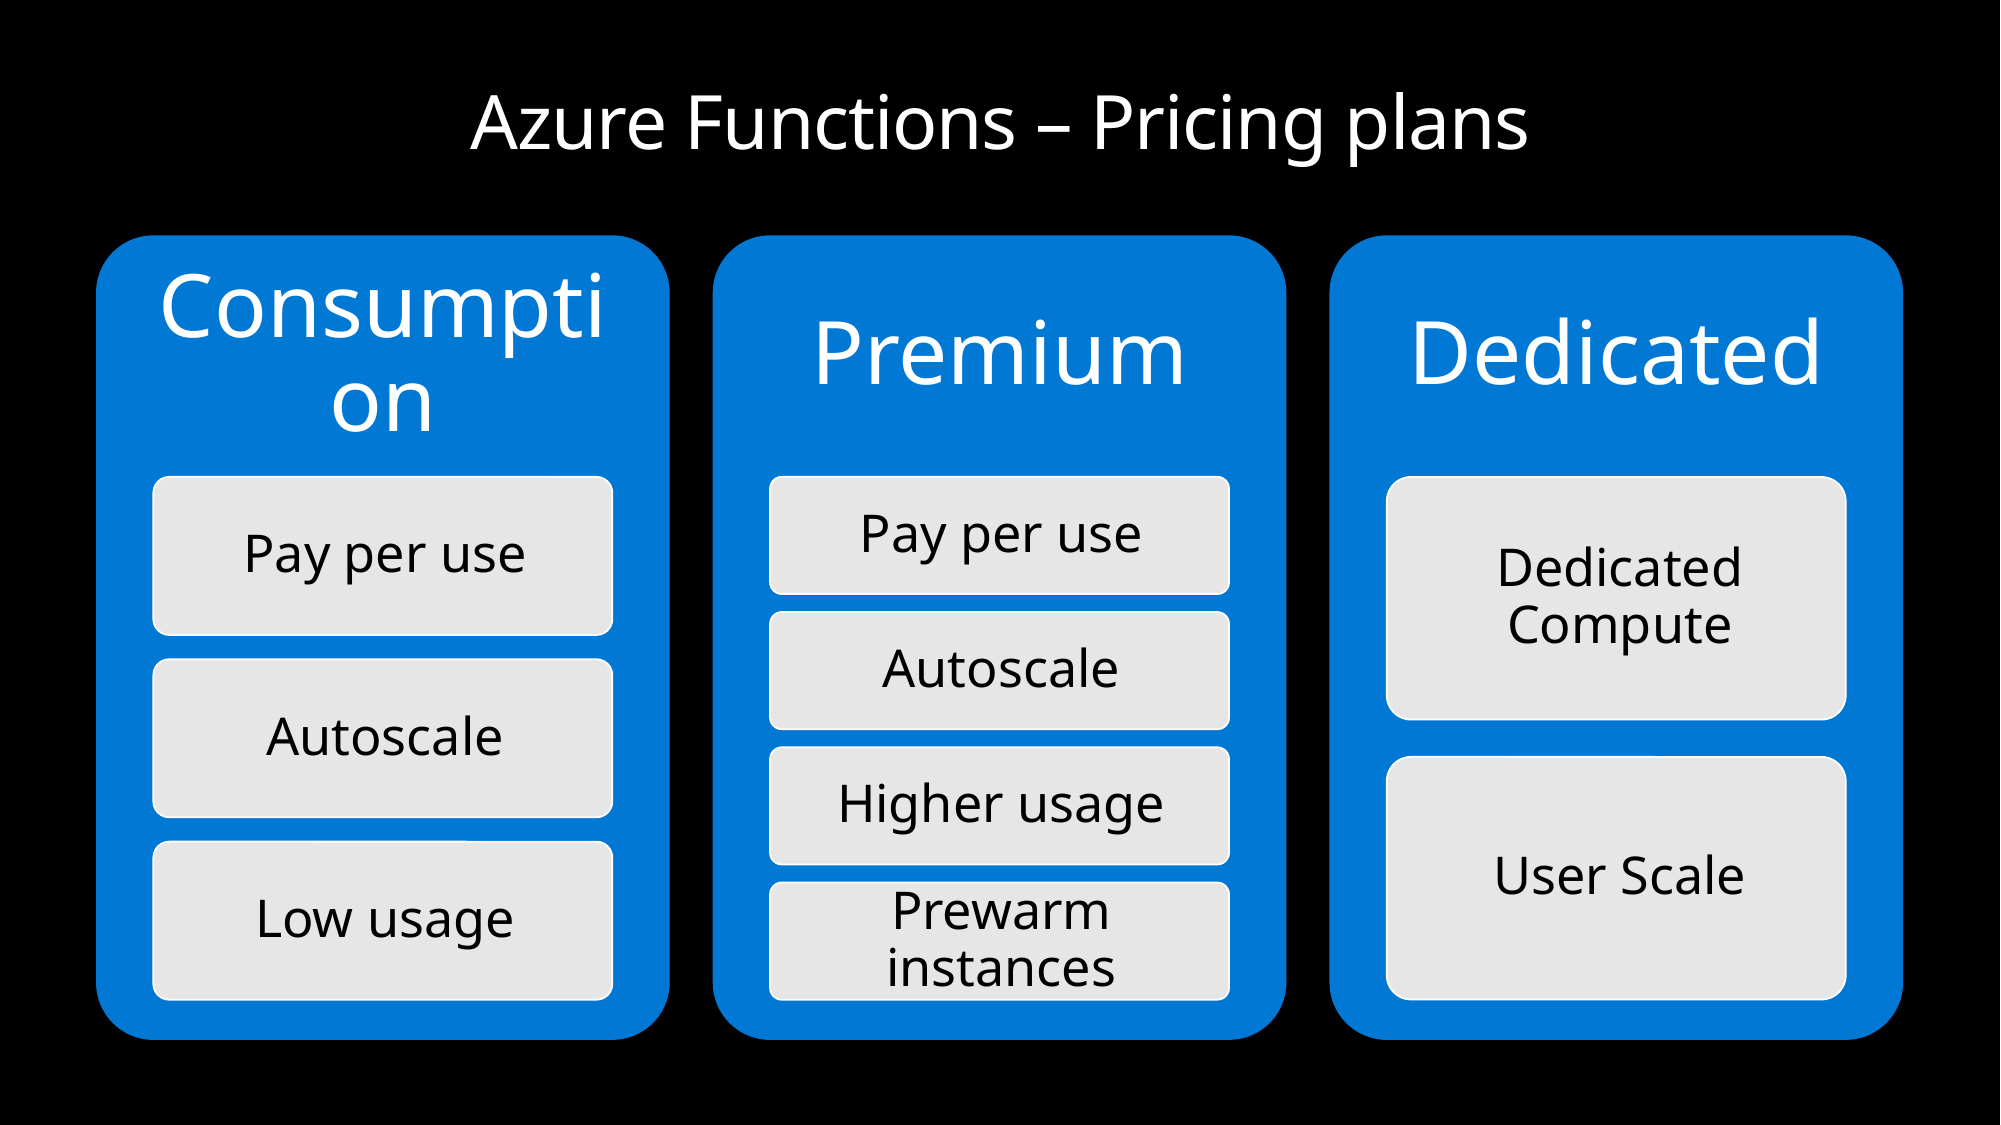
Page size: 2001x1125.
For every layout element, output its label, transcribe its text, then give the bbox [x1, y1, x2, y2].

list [95, 235, 1904, 1041]
title Azure Functions – Pricing plans [96, 75, 1904, 166]
